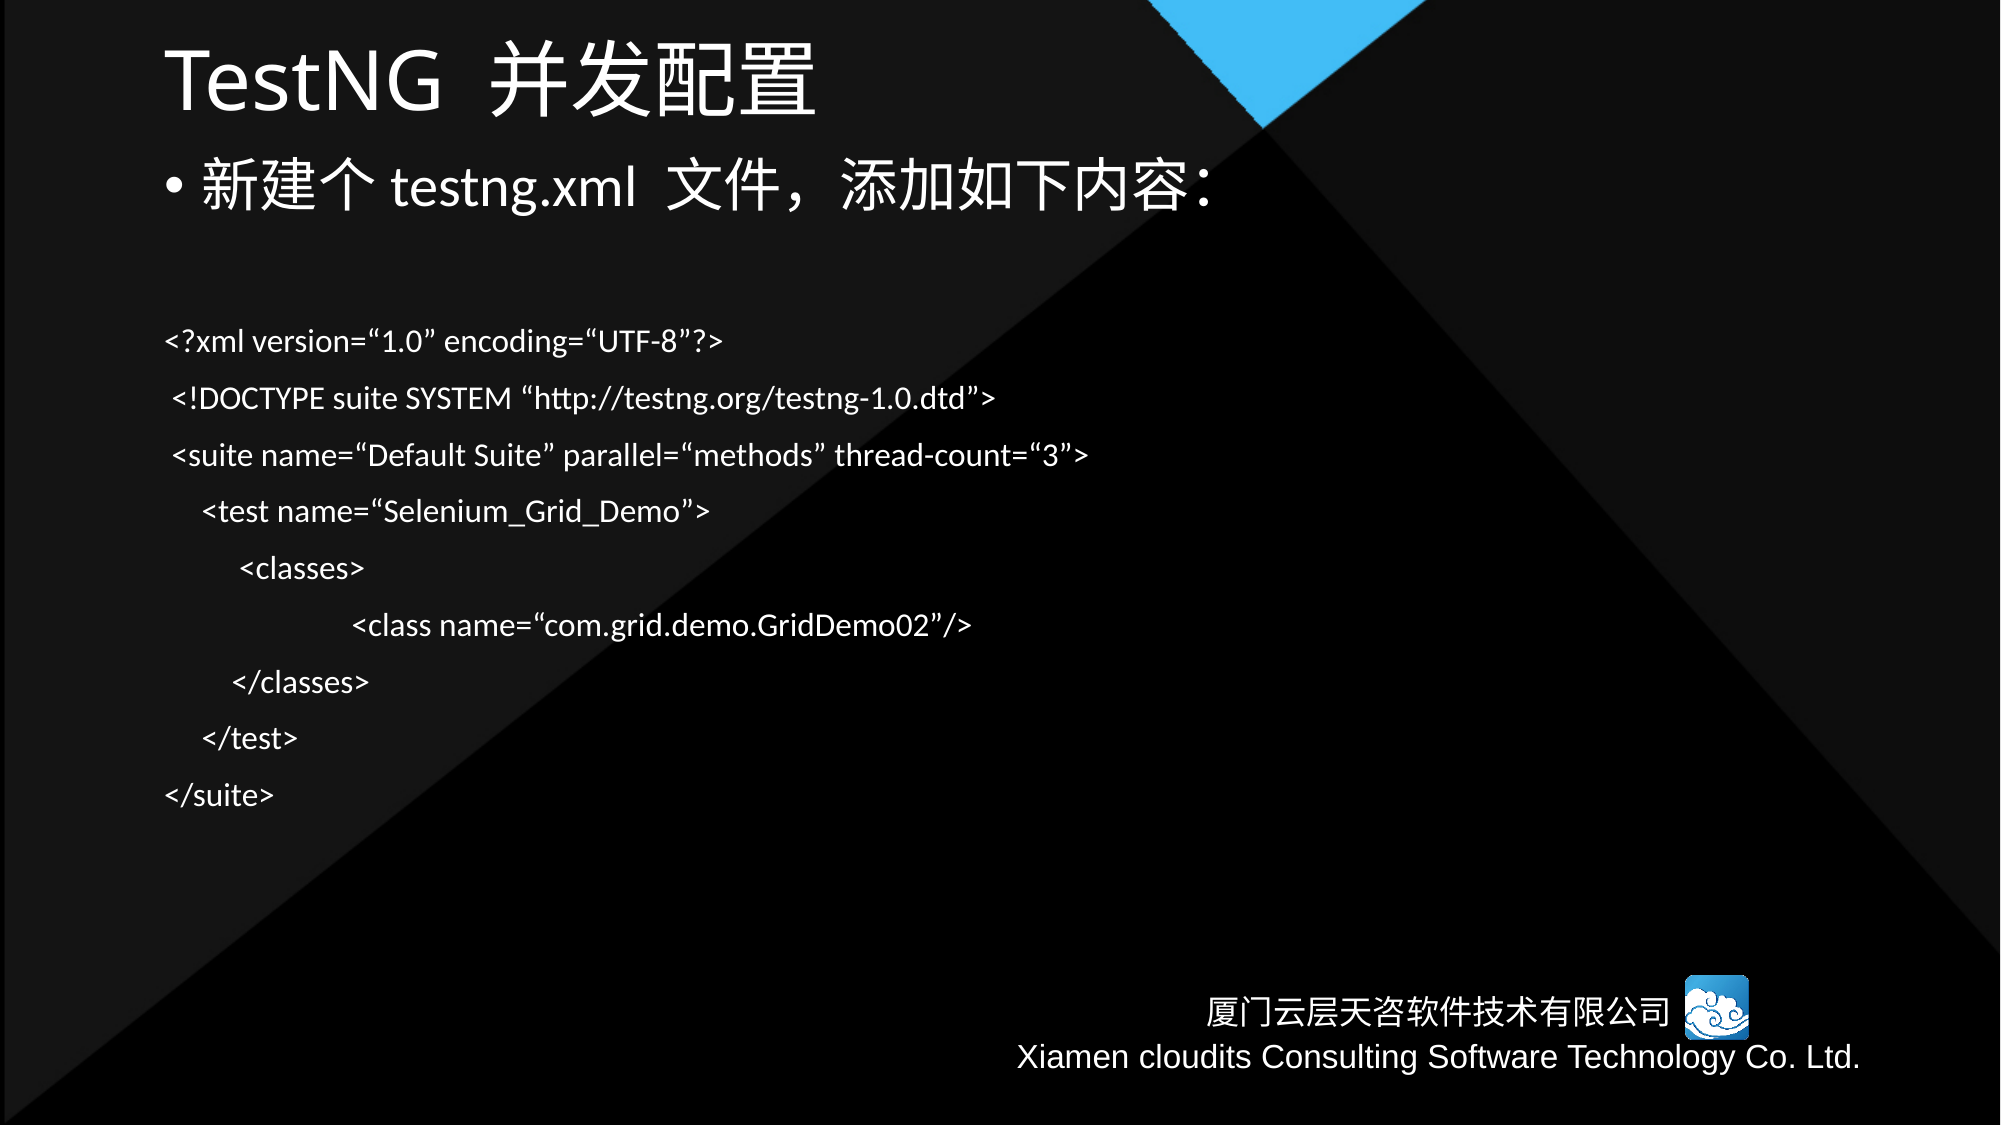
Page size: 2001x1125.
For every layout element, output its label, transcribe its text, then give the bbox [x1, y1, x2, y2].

title TestNG 并发配置 [149, 31, 1862, 120]
list 新建个testng.xml 文件，添加如下内容： <?xml version=“1.0” encoding=“UTF-8”?> <!DOCTYPE suite SYSTEM “http://testng.org/testng-1.0.dtd”> <suite name=“Default Suite” parallel=“methods” thread-count=“3”> <test name=“Selenium_Grid_Demo”> <classes> <class name=“com.grid.demo.GridDemo02”/> </classes> </test> </suite> [149, 148, 1863, 941]
picture [0, 0, 2001, 1125]
